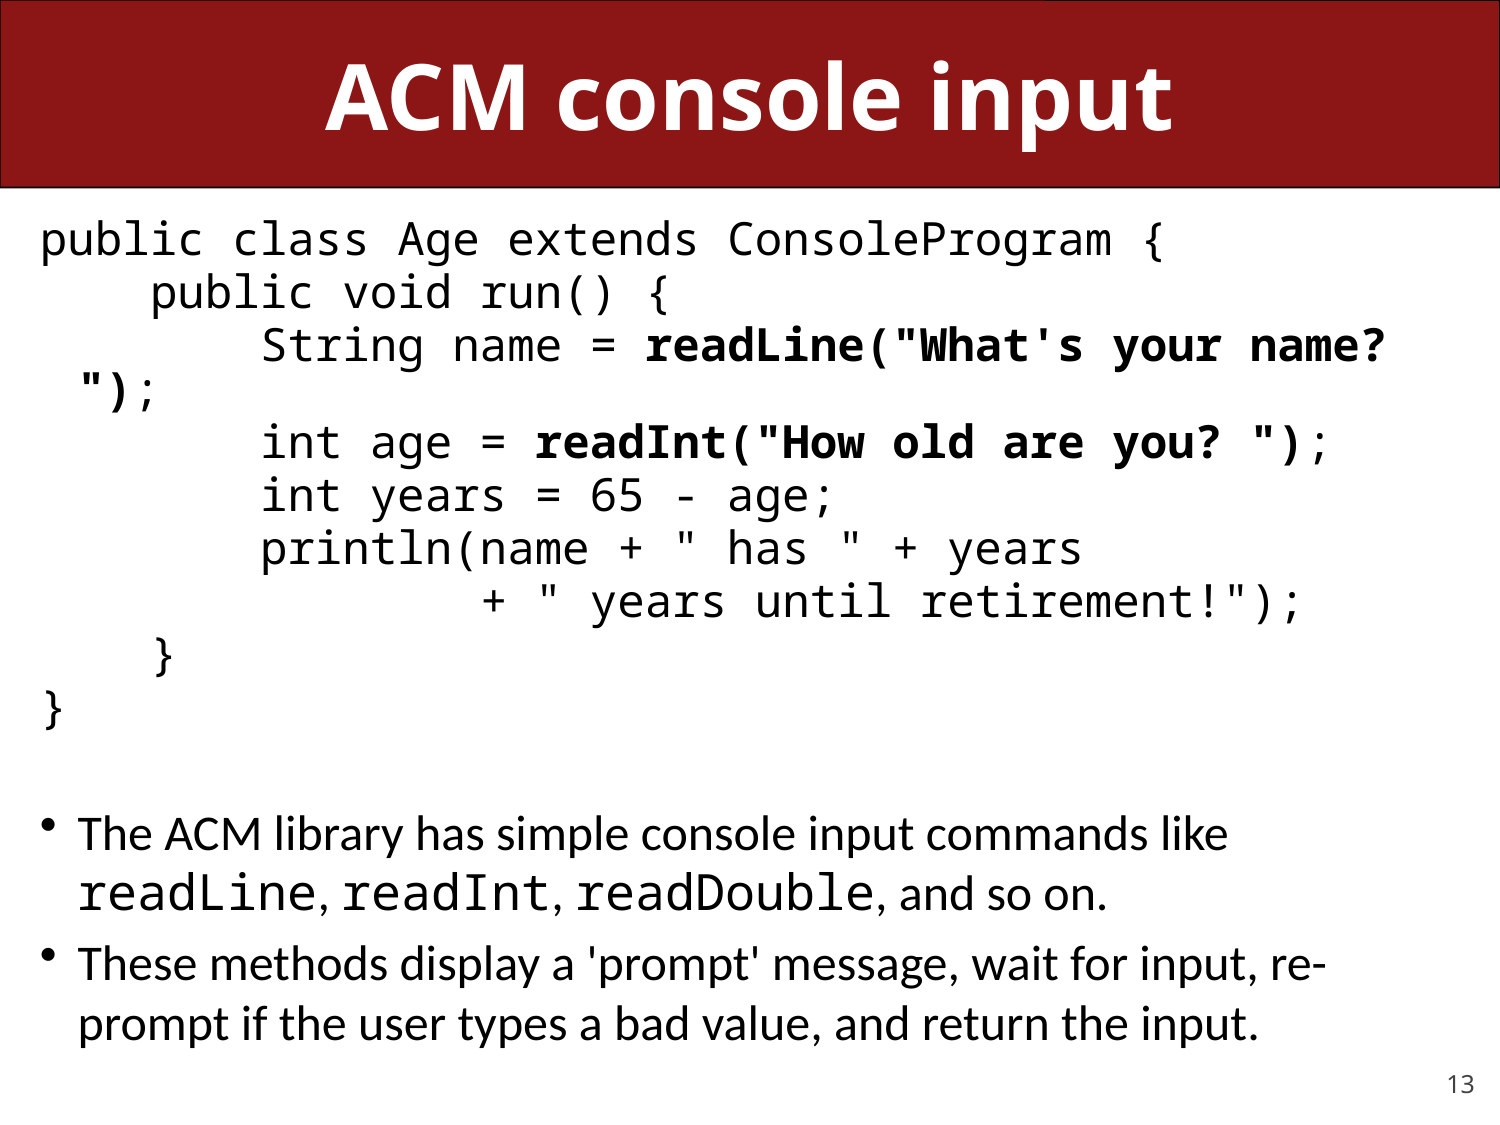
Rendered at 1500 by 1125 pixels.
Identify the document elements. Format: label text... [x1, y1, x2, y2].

list public class Age extends ConsoleProgram { public void run() { String name = readLine("What's your name? "); int age = readInt("How old are you? "); int years = 65 - age; println(name + " has " + years + " years until retirement!"); } } The ACM library has simple console input commands like readLine, readInt, readDouble, and so on. These methods display a 'prompt' message, wait for input, re-prompt if the user types a bad value, and return the input. [24, 212, 1475, 1063]
title ACM console input [75, 0, 1425, 188]
